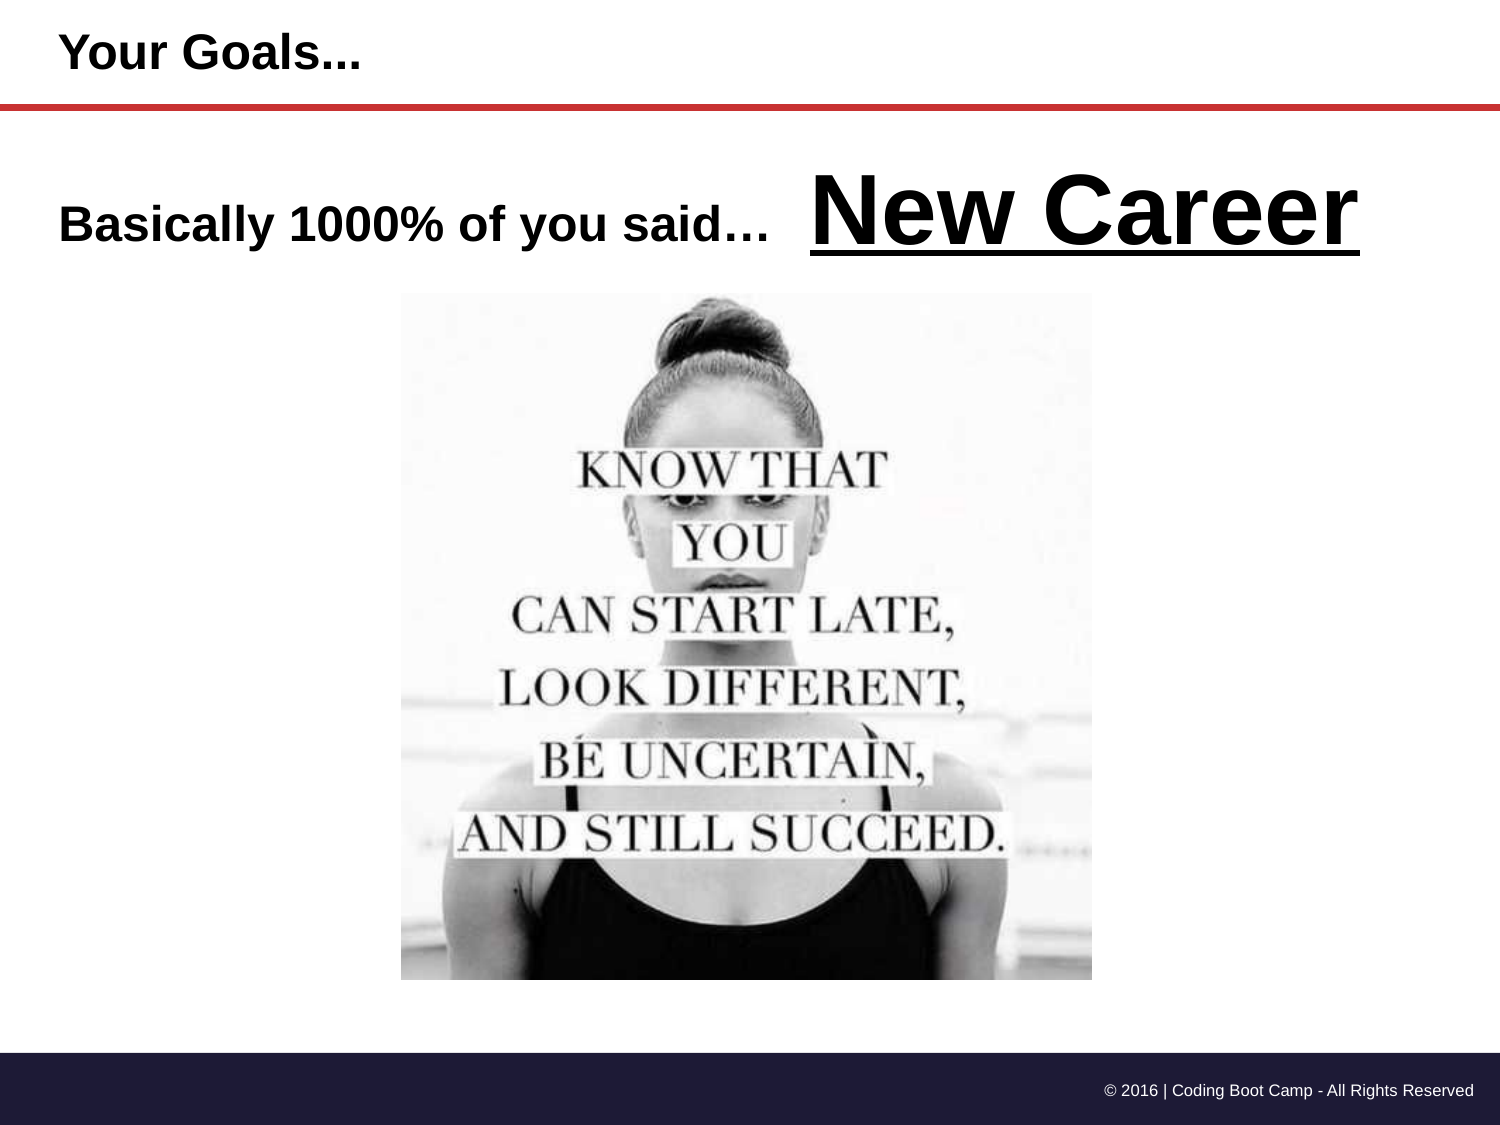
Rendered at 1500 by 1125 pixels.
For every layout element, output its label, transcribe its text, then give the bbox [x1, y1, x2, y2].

picture [401, 293, 1092, 980]
text_box New Career [802, 137, 1368, 273]
title Your Goals... [49, 0, 948, 108]
text_box Basically 1000% of you said… [50, 184, 781, 259]
